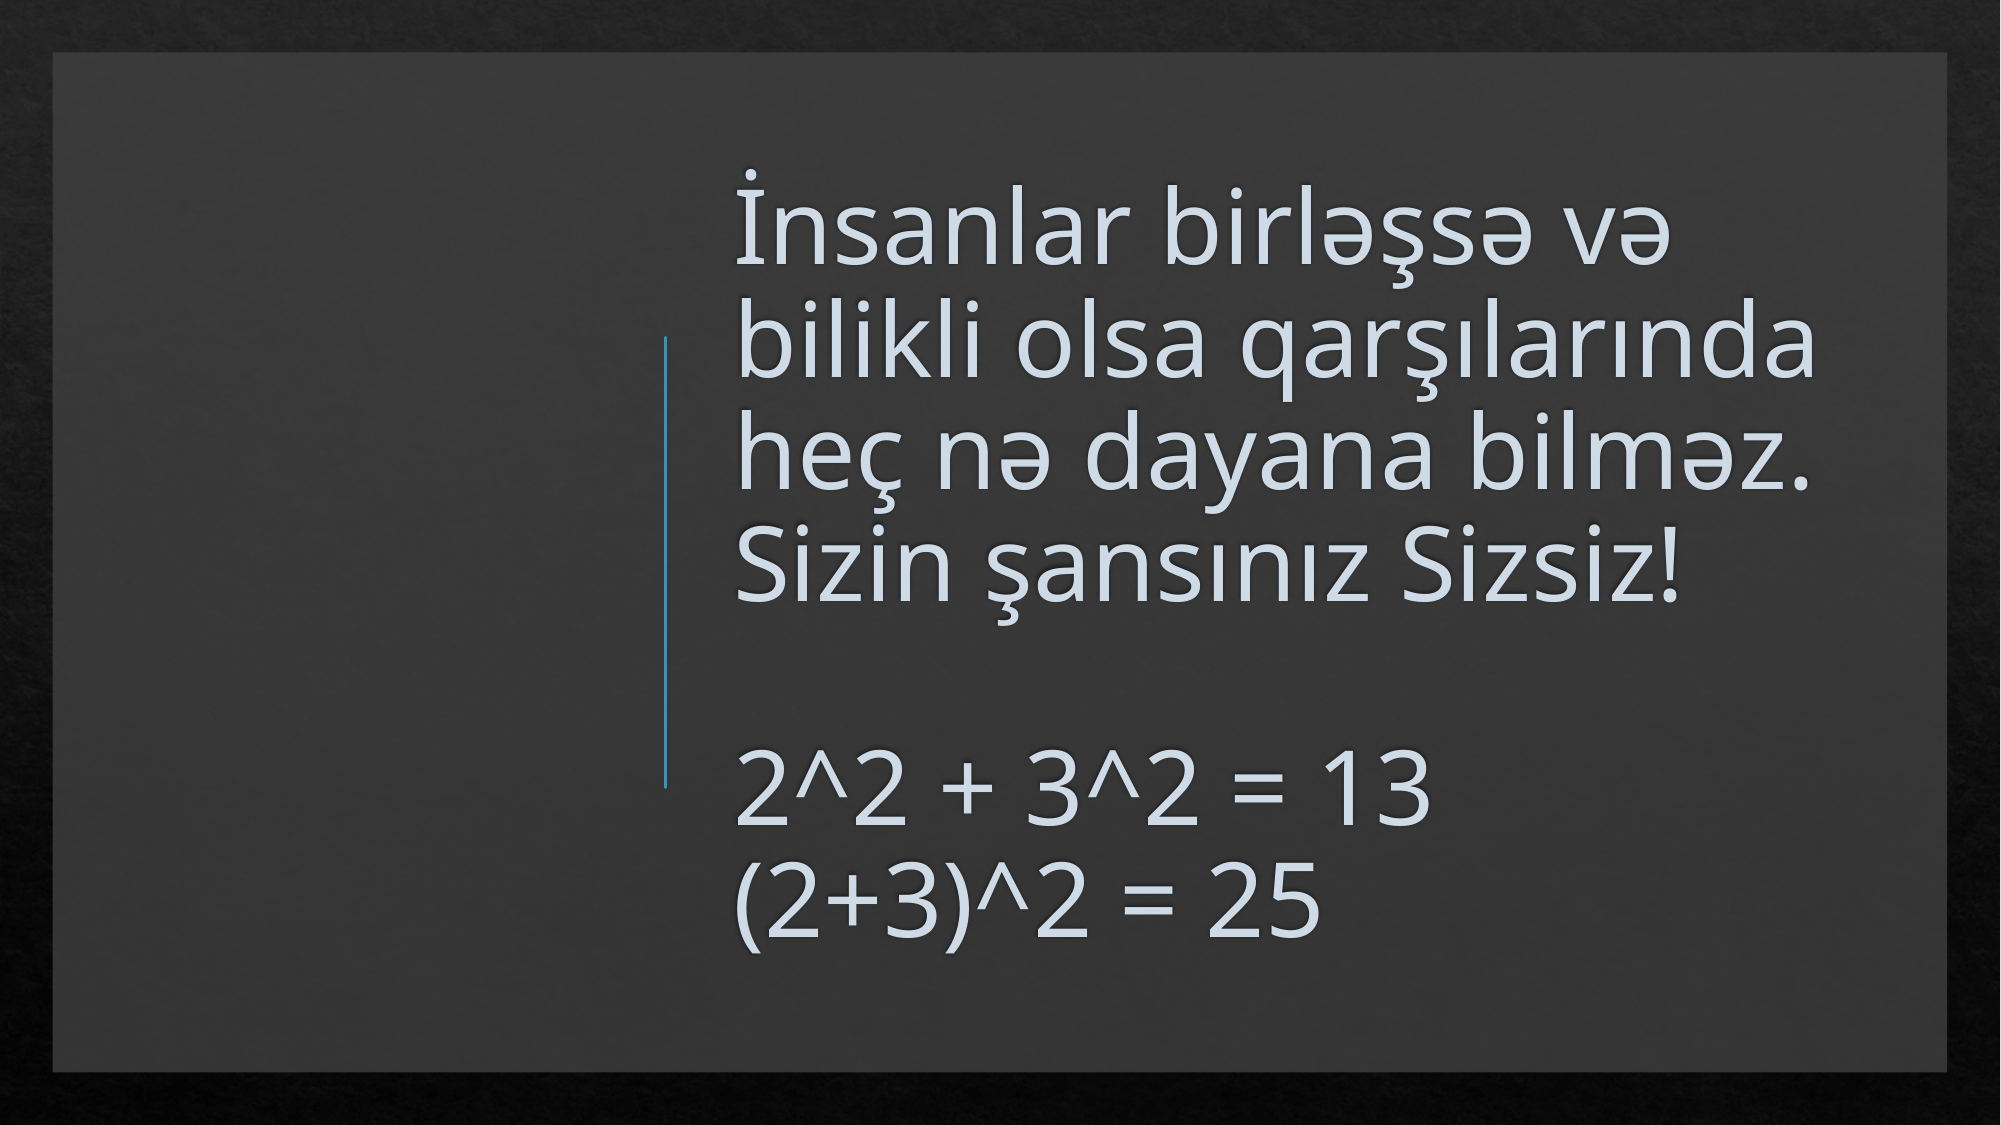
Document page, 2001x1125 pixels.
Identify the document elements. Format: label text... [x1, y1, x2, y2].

title İnsanlar birləşsə və bilikli olsa qarşılarında heç nə dayana bilməz. Sizin şansınız Sizsiz! 2^2 + 3^2 = 13 (2+3)^2 = 25 [718, 158, 1842, 978]
text_box [51, 51, 1948, 1074]
